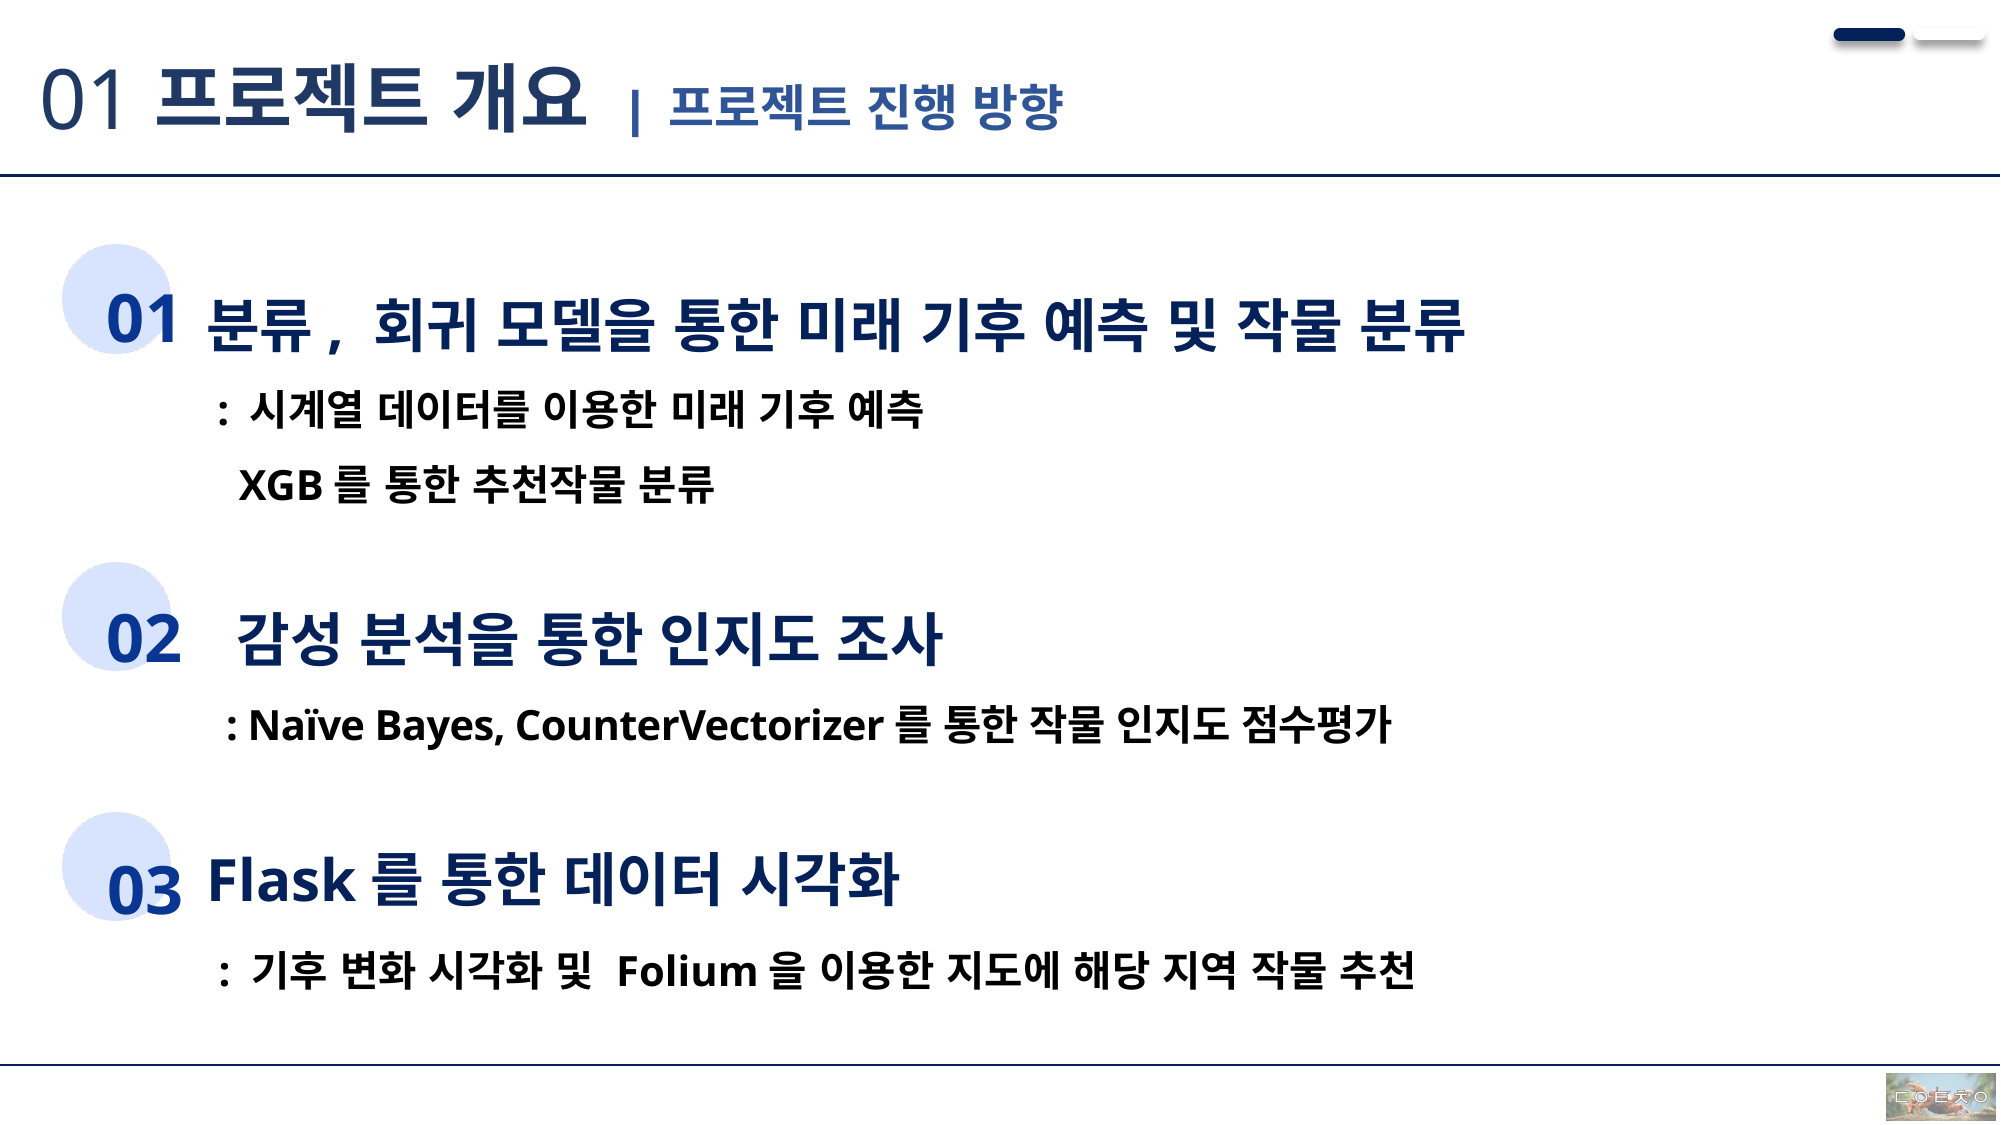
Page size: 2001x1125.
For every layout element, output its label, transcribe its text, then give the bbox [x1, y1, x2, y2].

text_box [62, 812, 204, 937]
picture [1886, 1073, 1996, 1121]
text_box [62, 244, 212, 365]
text_box 01 [23, 38, 150, 154]
text_box 분류, 회귀 모델을 통한 미래 기후 예측 및 작물 분류 : 시계열 데이터를 이용한 미래 기후 예측 XGB를 통한 추천작물 분류 감성 분석을 통한 인지도 조사 : Naïve Bayes, CounterVectorizer를 통한 작물 인지도 점수평가 Flask를 통한 데이터 시각화 : 기후 변화 시각화 및 Folium을 이용한 지도에 해당 지역 작물 추천 [191, 231, 1849, 1004]
text_box 프로젝트 개요 | 프로젝트 진행 방향 [150, 43, 1178, 149]
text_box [62, 562, 203, 685]
